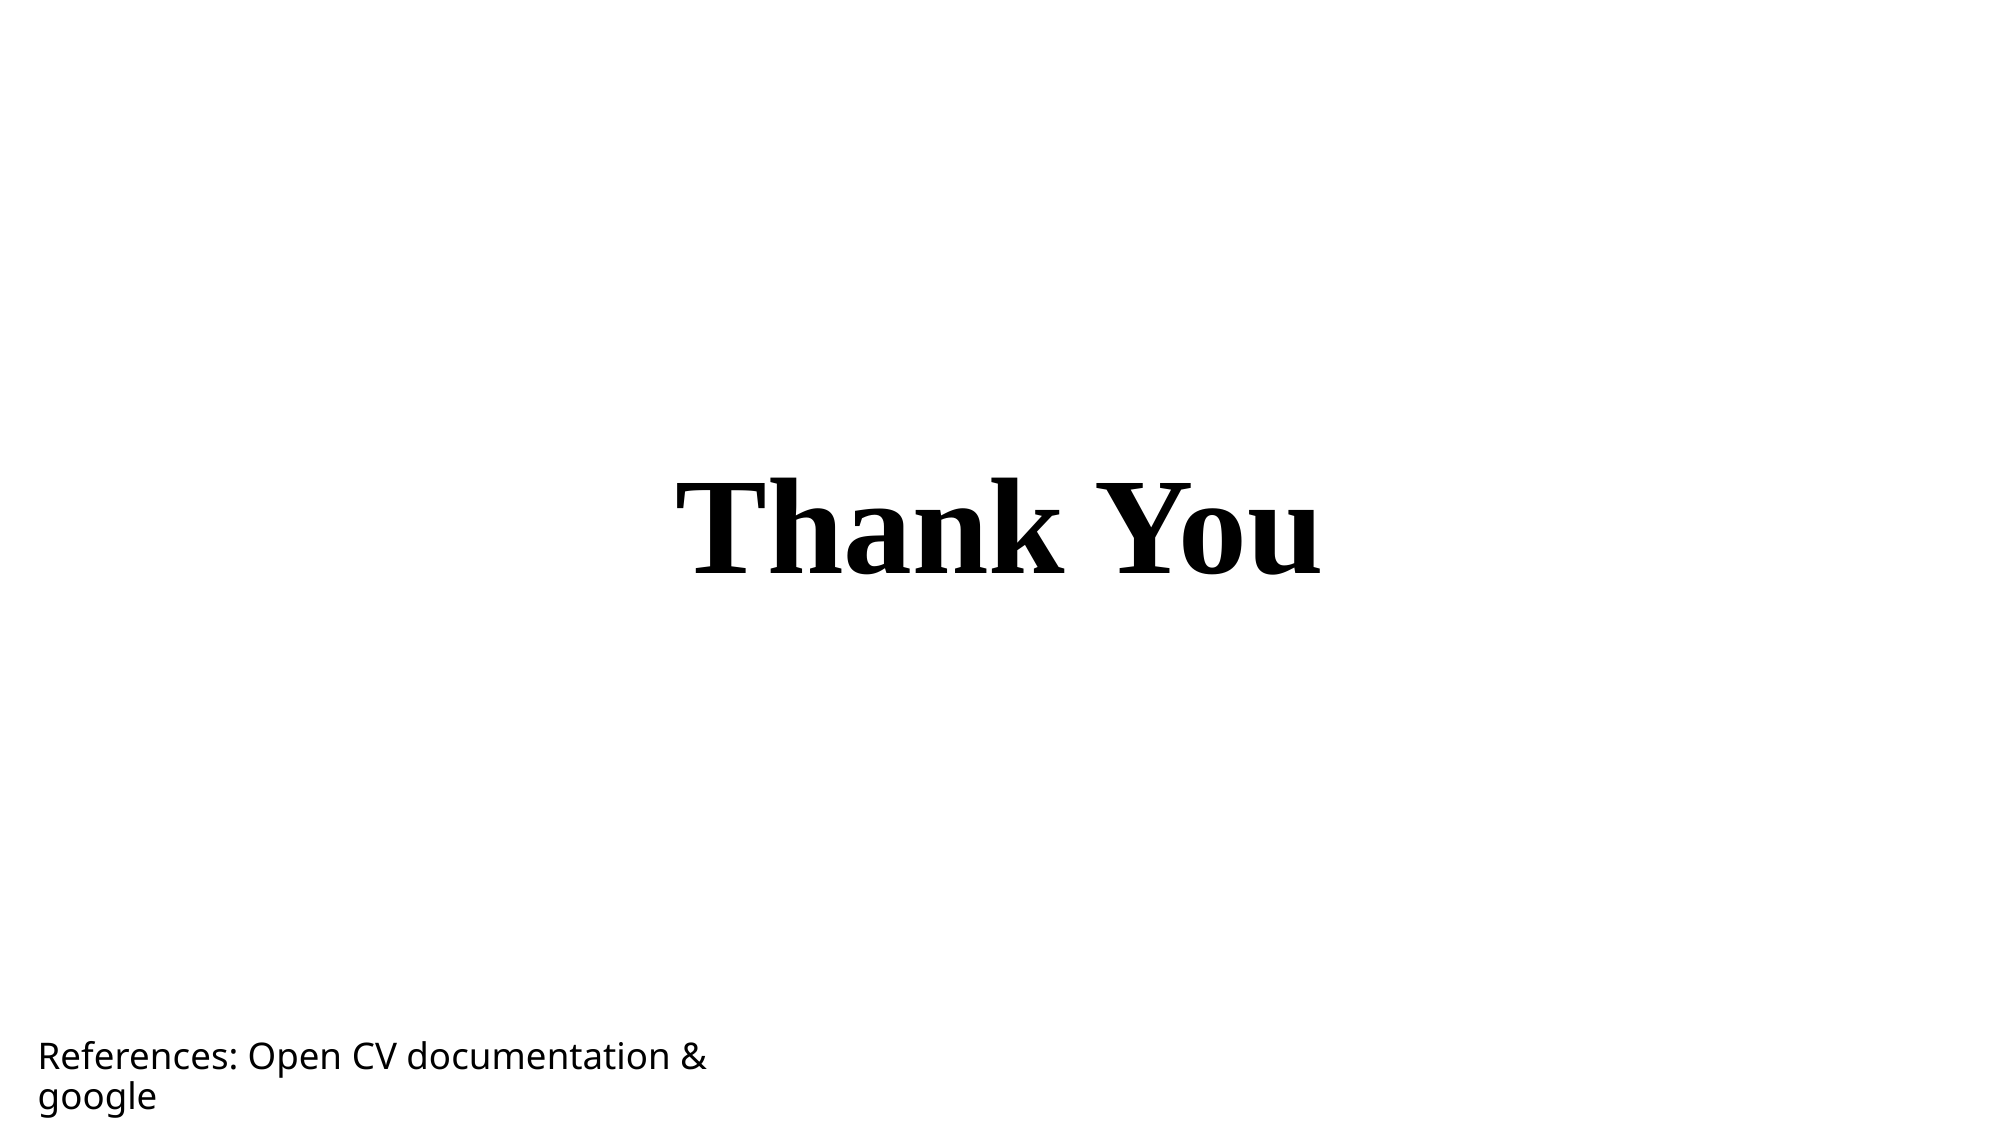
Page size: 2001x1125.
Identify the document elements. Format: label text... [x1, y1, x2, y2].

title Thank You [137, 420, 1863, 639]
text_box References: Open CV documentation & google [22, 1030, 842, 1125]
